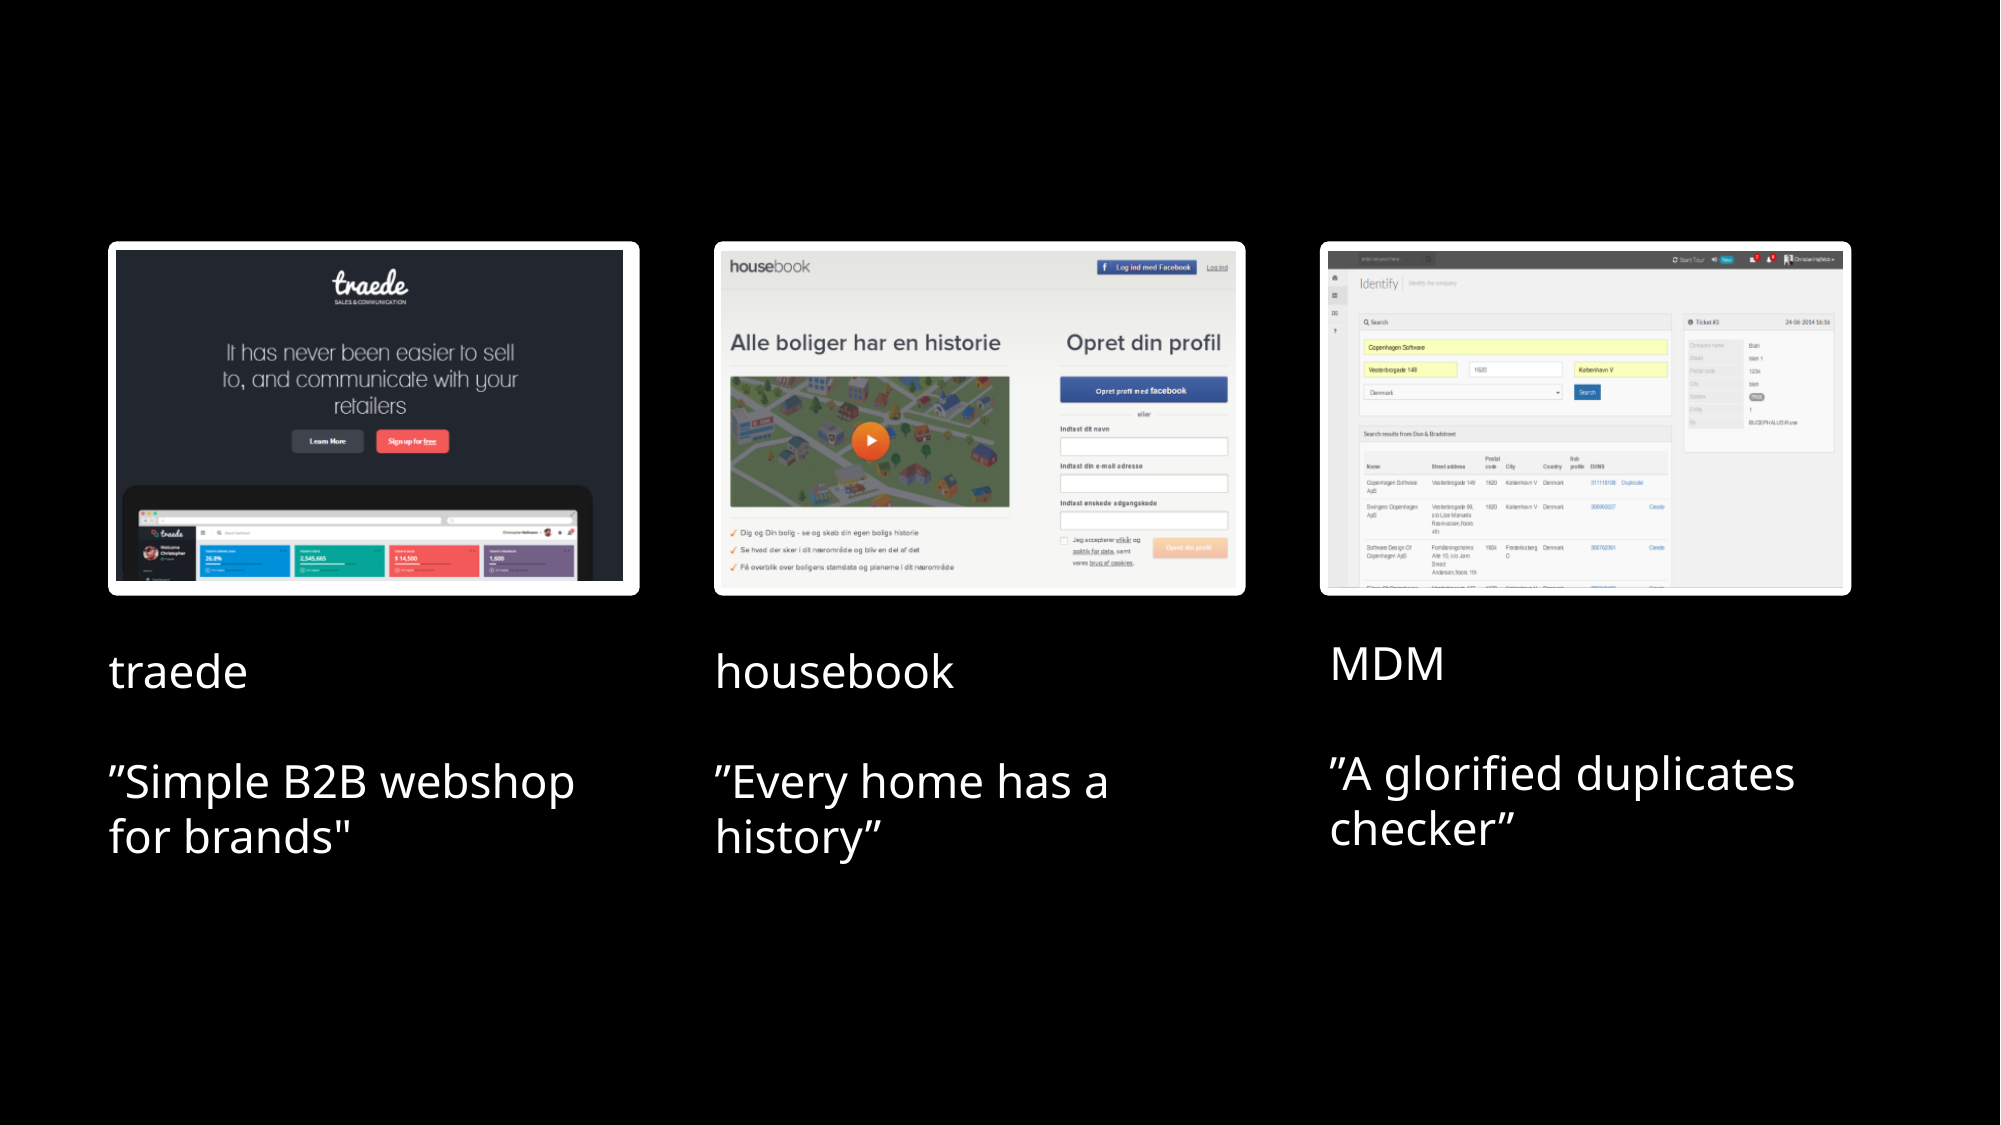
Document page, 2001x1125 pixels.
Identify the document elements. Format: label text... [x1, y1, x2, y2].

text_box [714, 241, 1246, 596]
text_box traede ”Simple B2B webshop for brands" [93, 635, 635, 871]
text_box MDM ”A glorified duplicates checker” [1314, 627, 1854, 862]
text_box housebook ”Every home has a history” [699, 635, 1245, 871]
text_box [1319, 241, 1852, 596]
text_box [108, 241, 640, 596]
